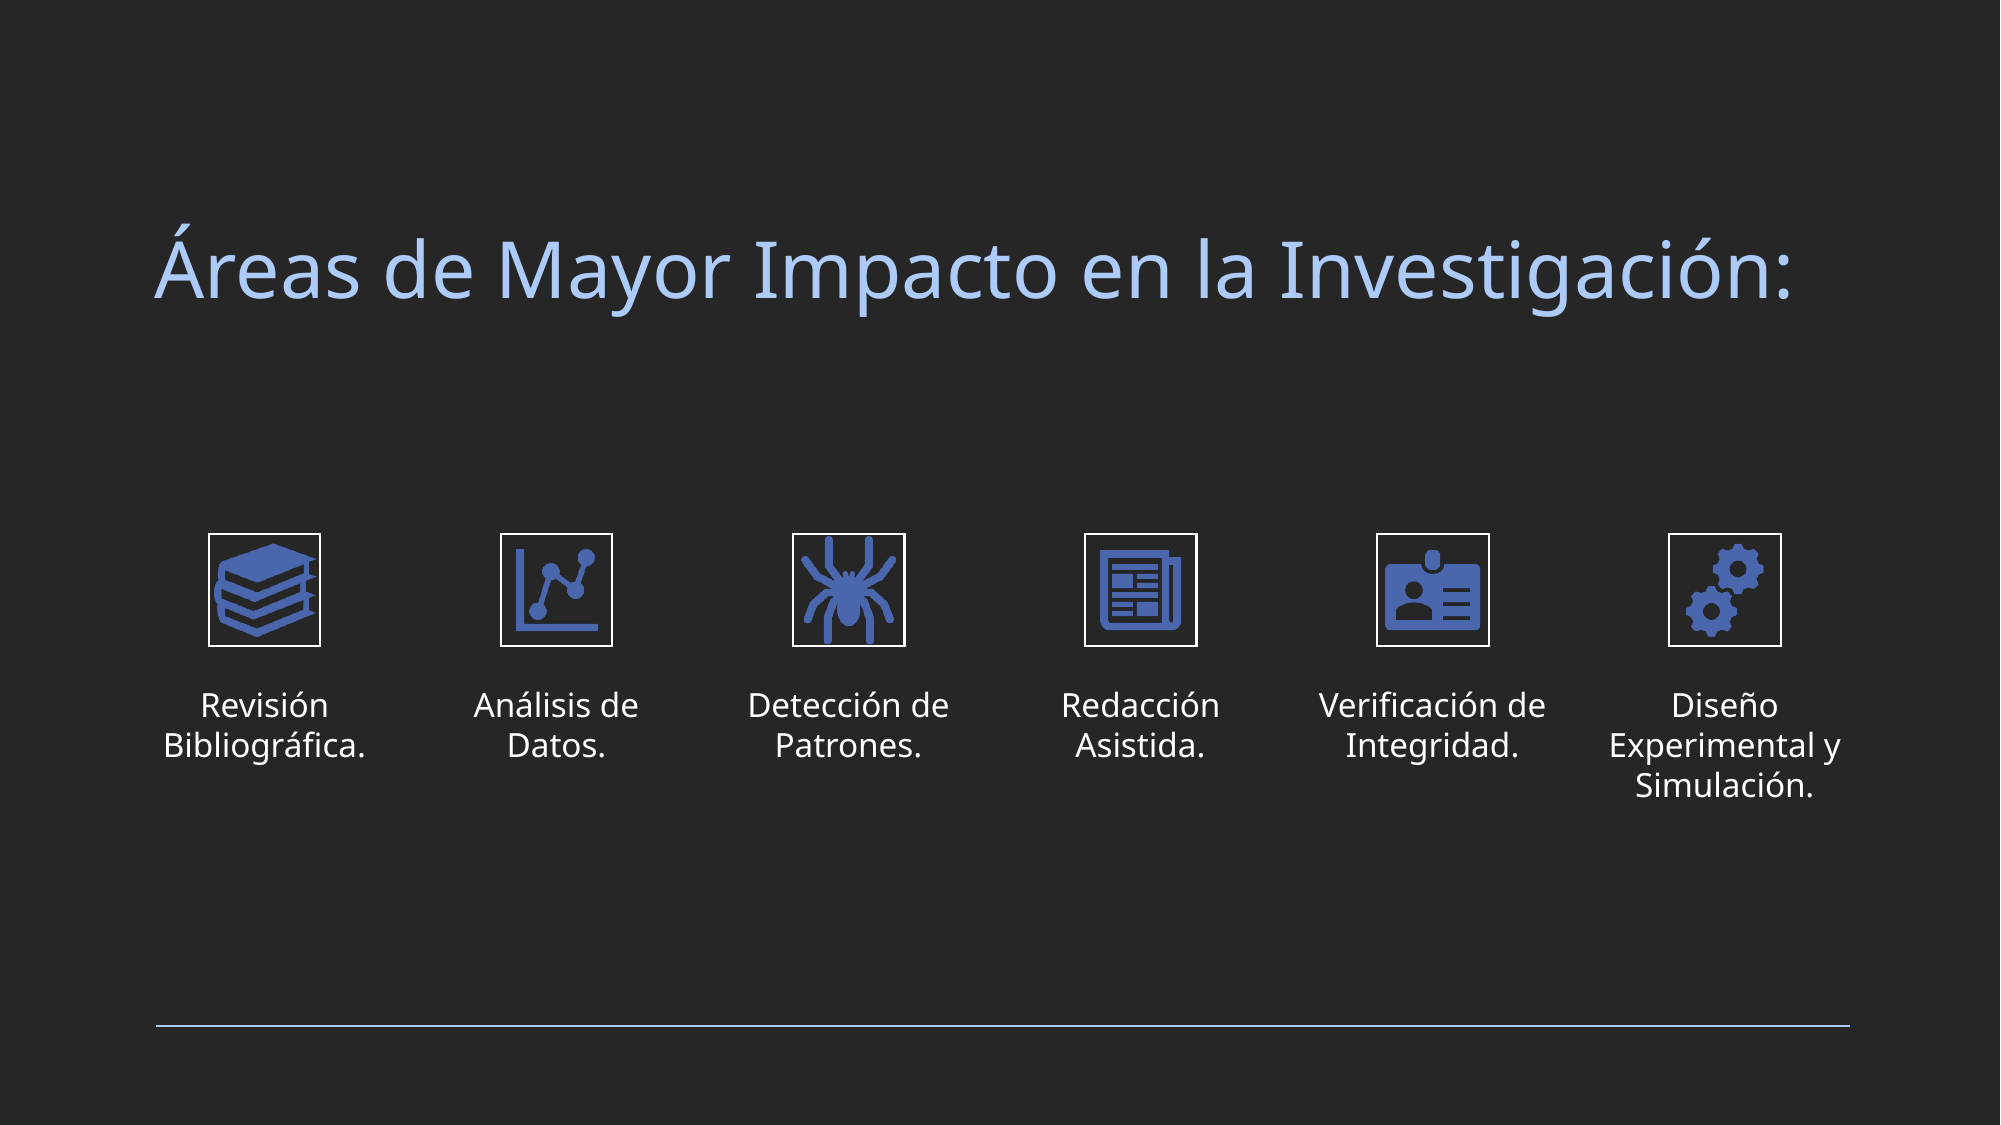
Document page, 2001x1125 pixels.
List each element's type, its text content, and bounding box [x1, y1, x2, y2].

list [139, 338, 1850, 980]
title Áreas de Mayor Impacto en la Investigación: [139, 143, 1850, 322]
